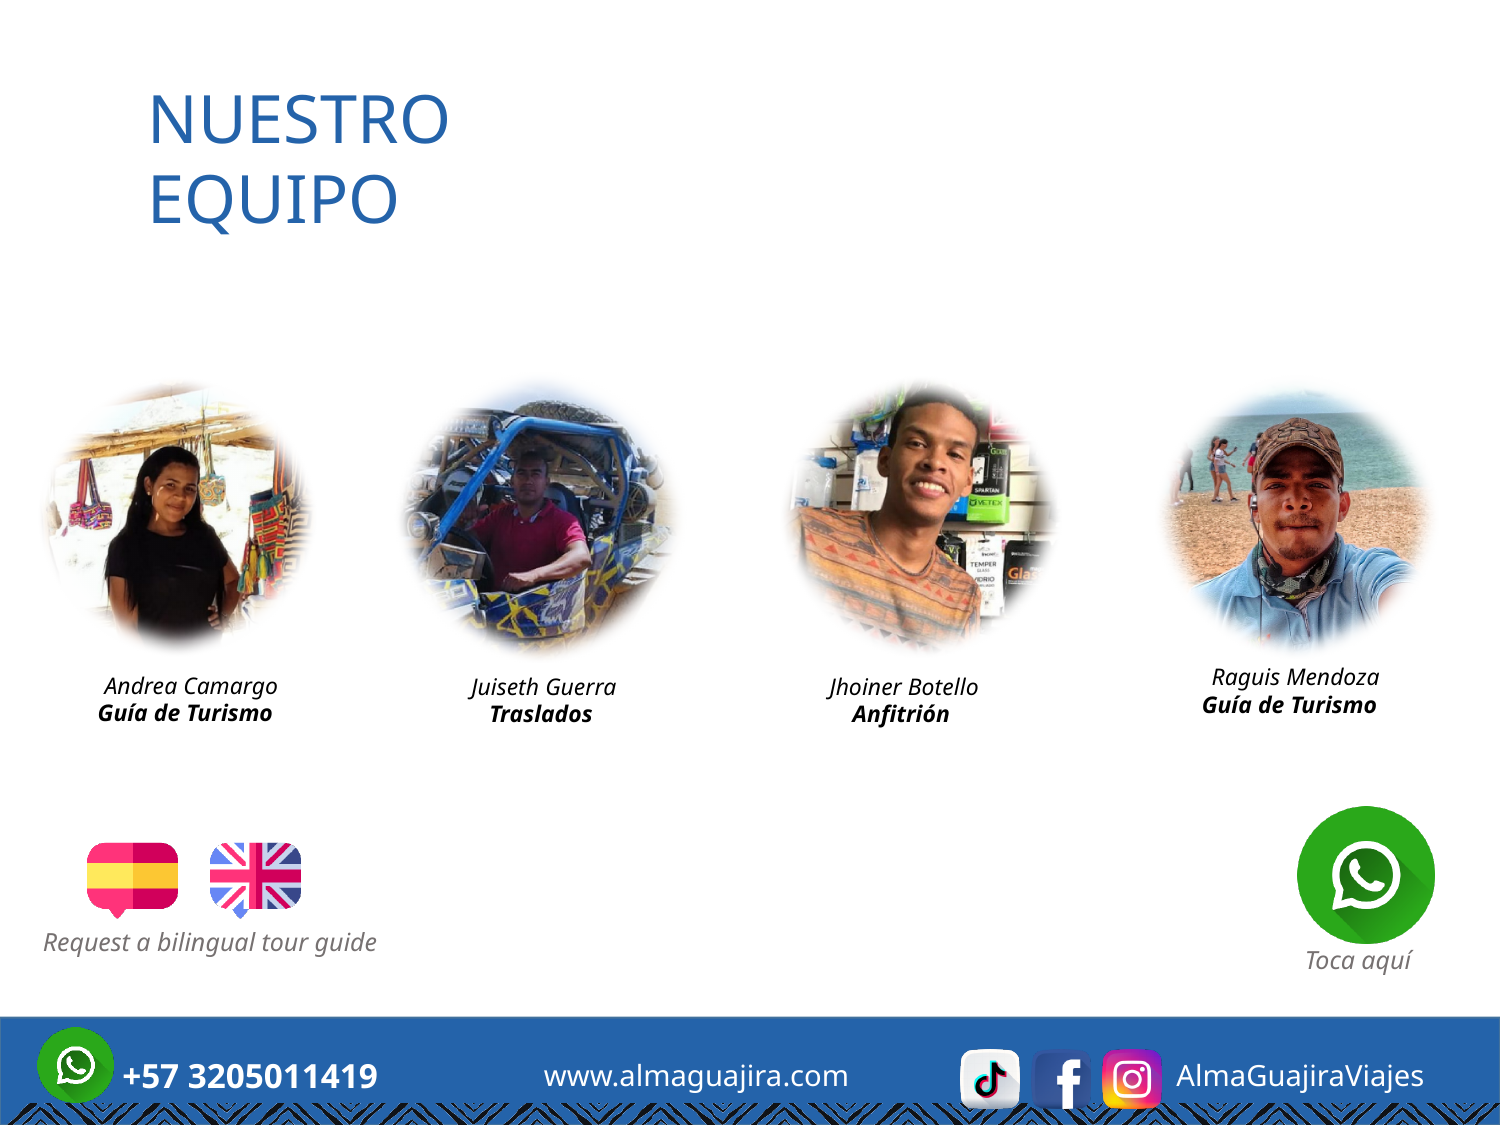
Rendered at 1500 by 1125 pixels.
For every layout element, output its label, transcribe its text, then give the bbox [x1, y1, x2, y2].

text_box [0, 1016, 1500, 1103]
text_box +57 3205011419 [114, 1047, 394, 1103]
picture [87, 835, 178, 926]
text_box Raguis Mendoza Guía de Turismo [1152, 662, 1439, 753]
picture [210, 835, 301, 925]
text_box NUESTRO EQUIPO [132, 69, 606, 245]
picture [35, 374, 320, 660]
picture [777, 373, 1065, 661]
picture [1297, 806, 1435, 944]
text_box Andrea Camargo Guía de Turismo [60, 664, 323, 734]
text_box www.almaguajira.com [529, 1049, 920, 1100]
picture [1152, 372, 1442, 662]
picture [0, 1026, 1500, 1125]
text_box Juiseth Guerra Traslados [417, 665, 671, 735]
text_box AlmaGuajiraViajes [1162, 1049, 1453, 1100]
text_box Toca aquí [1264, 936, 1459, 982]
text_box Jhoiner Botello Anfitrión [777, 664, 1032, 735]
picture [393, 369, 688, 665]
text_box Request a bilingual tour guide [0, 918, 437, 964]
